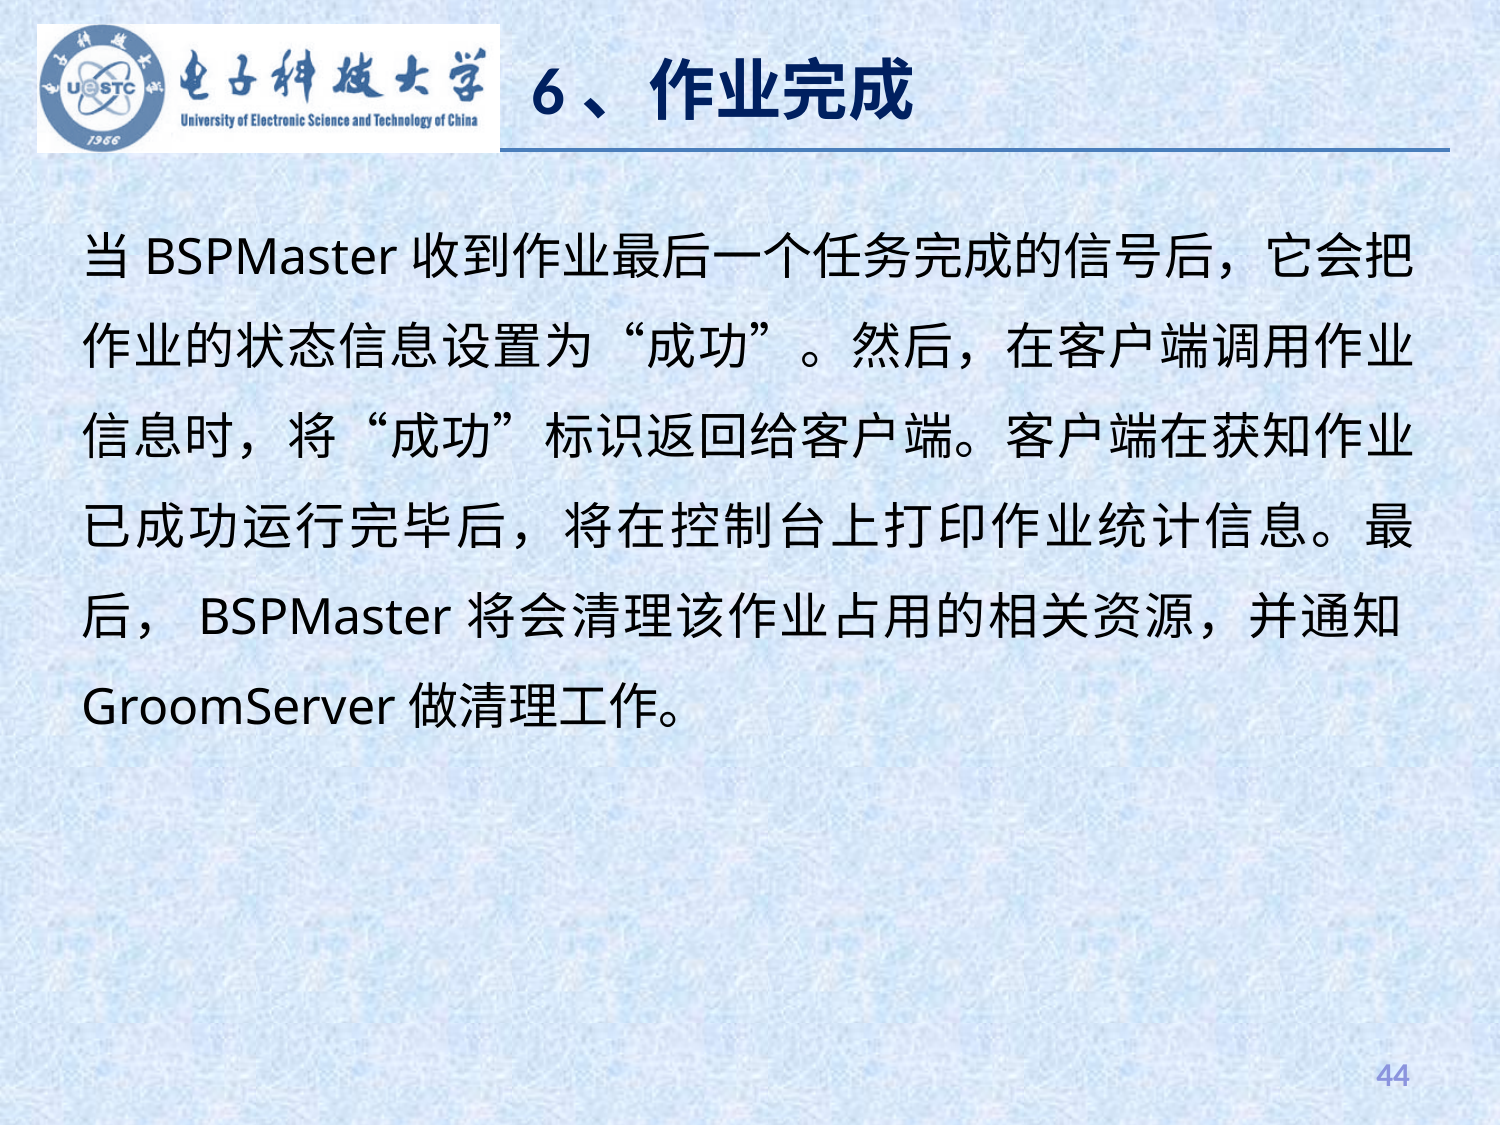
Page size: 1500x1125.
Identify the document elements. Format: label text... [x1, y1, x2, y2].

slide_number 44 [1074, 1042, 1425, 1103]
text_box 当BSPMaster收到作业最后一个任务完成的信号后，它会把作业的状态信息设置为“成功”。然后，在客户端调用作业信息时，将“成功”标识返回给客户端。客户端在获知作业已成功运行完毕后，将在控制台上打印作业统计信息。最后，BSPMaster将会清理该作业占用的相关资源，并通知GroomServer做清理工作。 [67, 187, 1430, 743]
text_box 6、作业完成 [517, 40, 1430, 136]
picture [0, 0, 1500, 1125]
